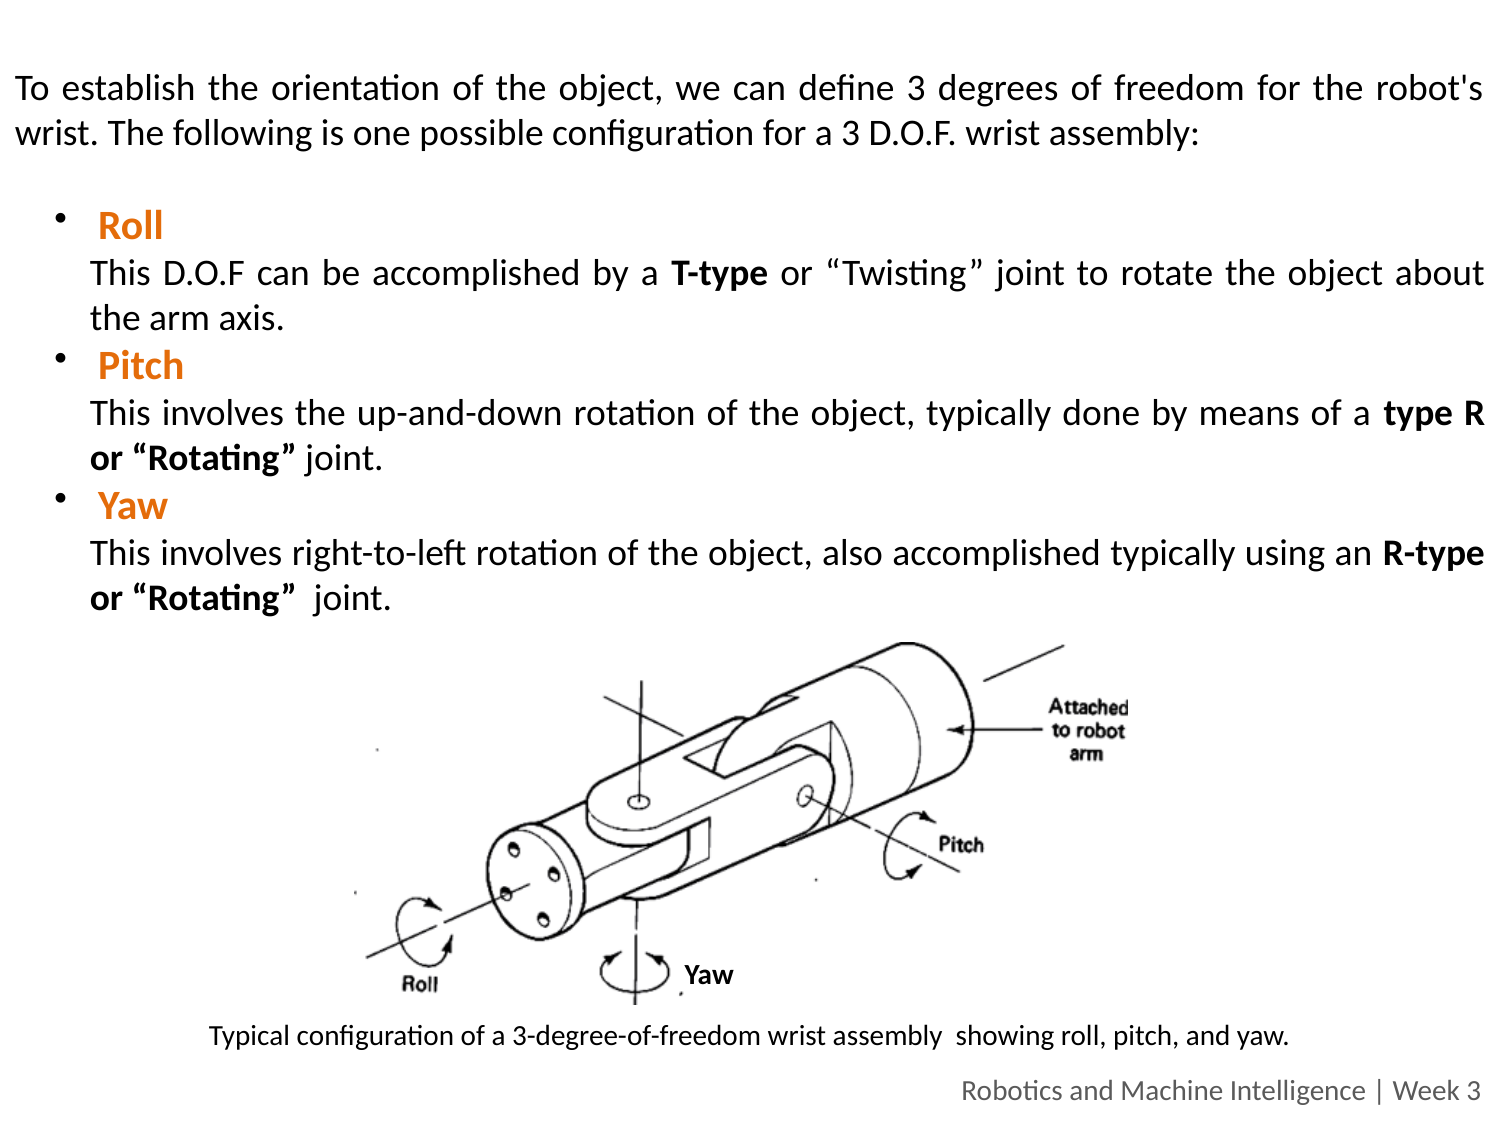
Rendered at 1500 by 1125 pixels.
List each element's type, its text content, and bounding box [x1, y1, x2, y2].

text_box Robotics and Machine Intelligence | Week 3 [946, 1064, 1497, 1115]
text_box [353, 642, 1128, 1008]
text_box To establish the orientation of the object, we can define 3 degrees of freedom for the robot's wrist. The following is one possible configuration for a 3 D.O.F. wrist assembly: Roll This D.O.F can be accomplished by a T-type or “Twisting” joint to rotate the object about the arm axis. Pitch This involves the up-and-down rotation of the object, typically done by means of a type R or “Rotating” joint. Yaw This involves right-to-left rotation of the object, also accomplished typically using an R-type or “Rotating” joint. [0, 55, 1500, 626]
text_box Typical configuration of a 3-degree-of-freedom wrist assembly showing roll, pitch, and yaw. [174, 1005, 1326, 1059]
